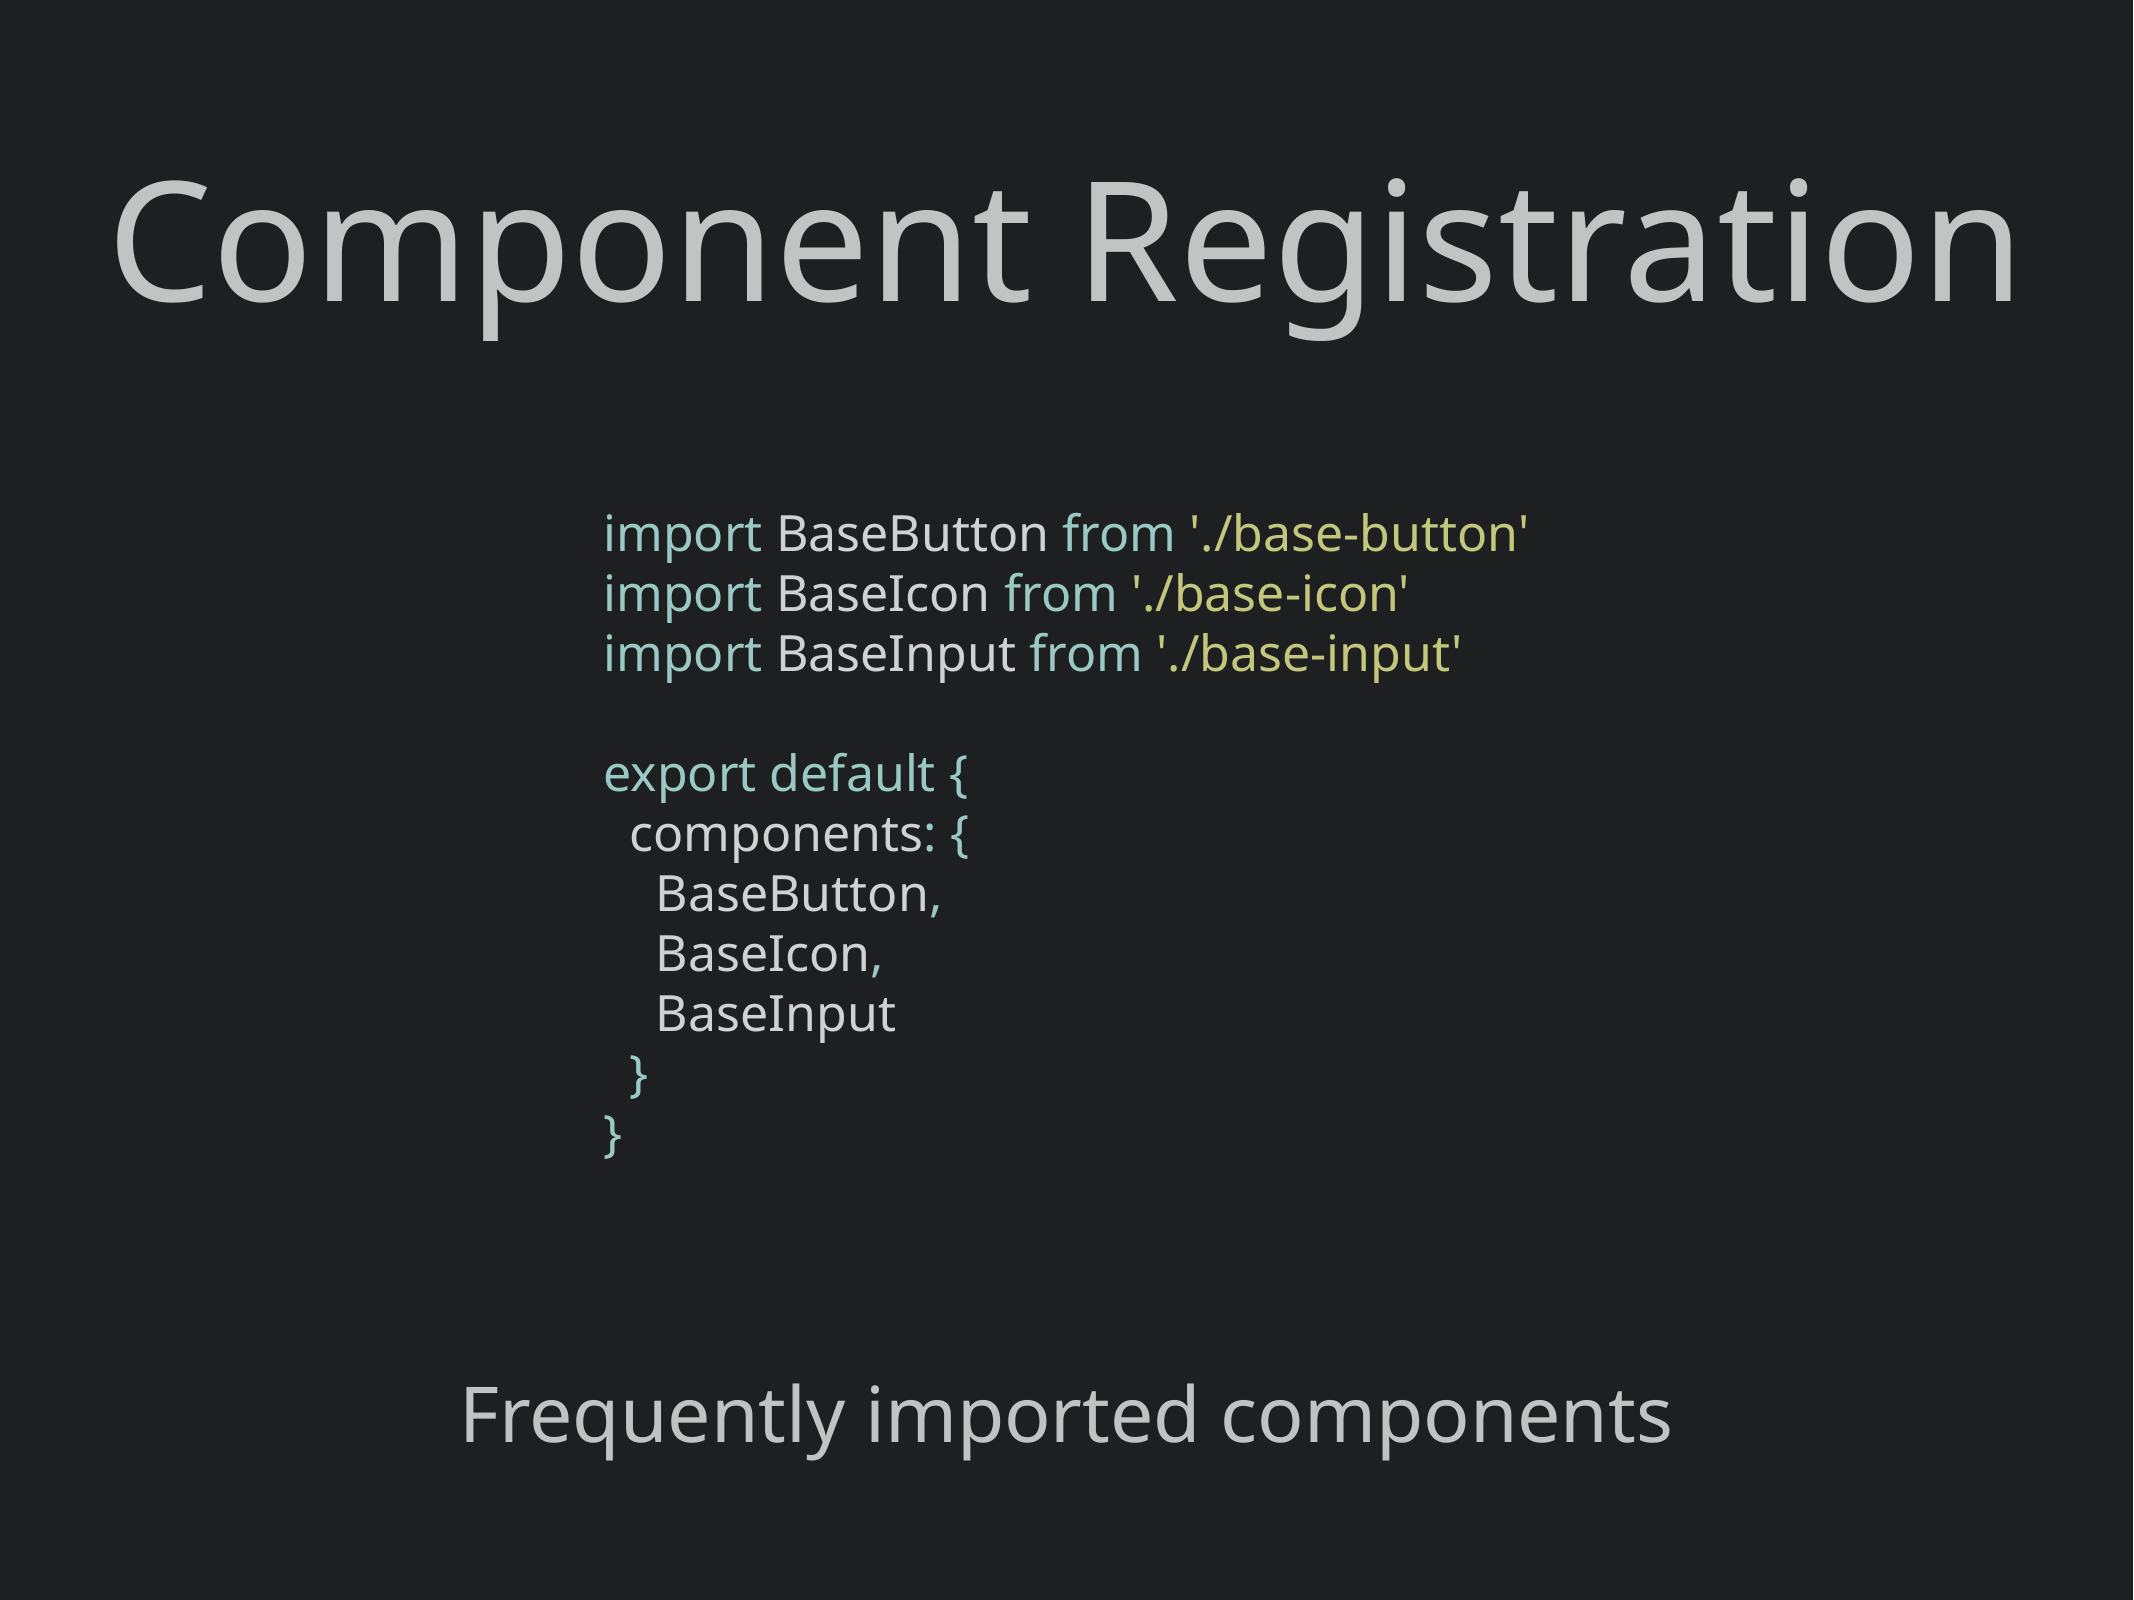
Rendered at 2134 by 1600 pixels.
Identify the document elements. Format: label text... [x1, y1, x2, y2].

text_box Component Registration [98, 86, 2035, 343]
text_box import BaseButton from './base-button' import BaseIcon from './base-icon' import BaseInput from './base-input' export default { components: { BaseButton, BaseIcon, BaseInput } } [595, 492, 1538, 1170]
text_box Frequently imported components [451, 1338, 1683, 1466]
